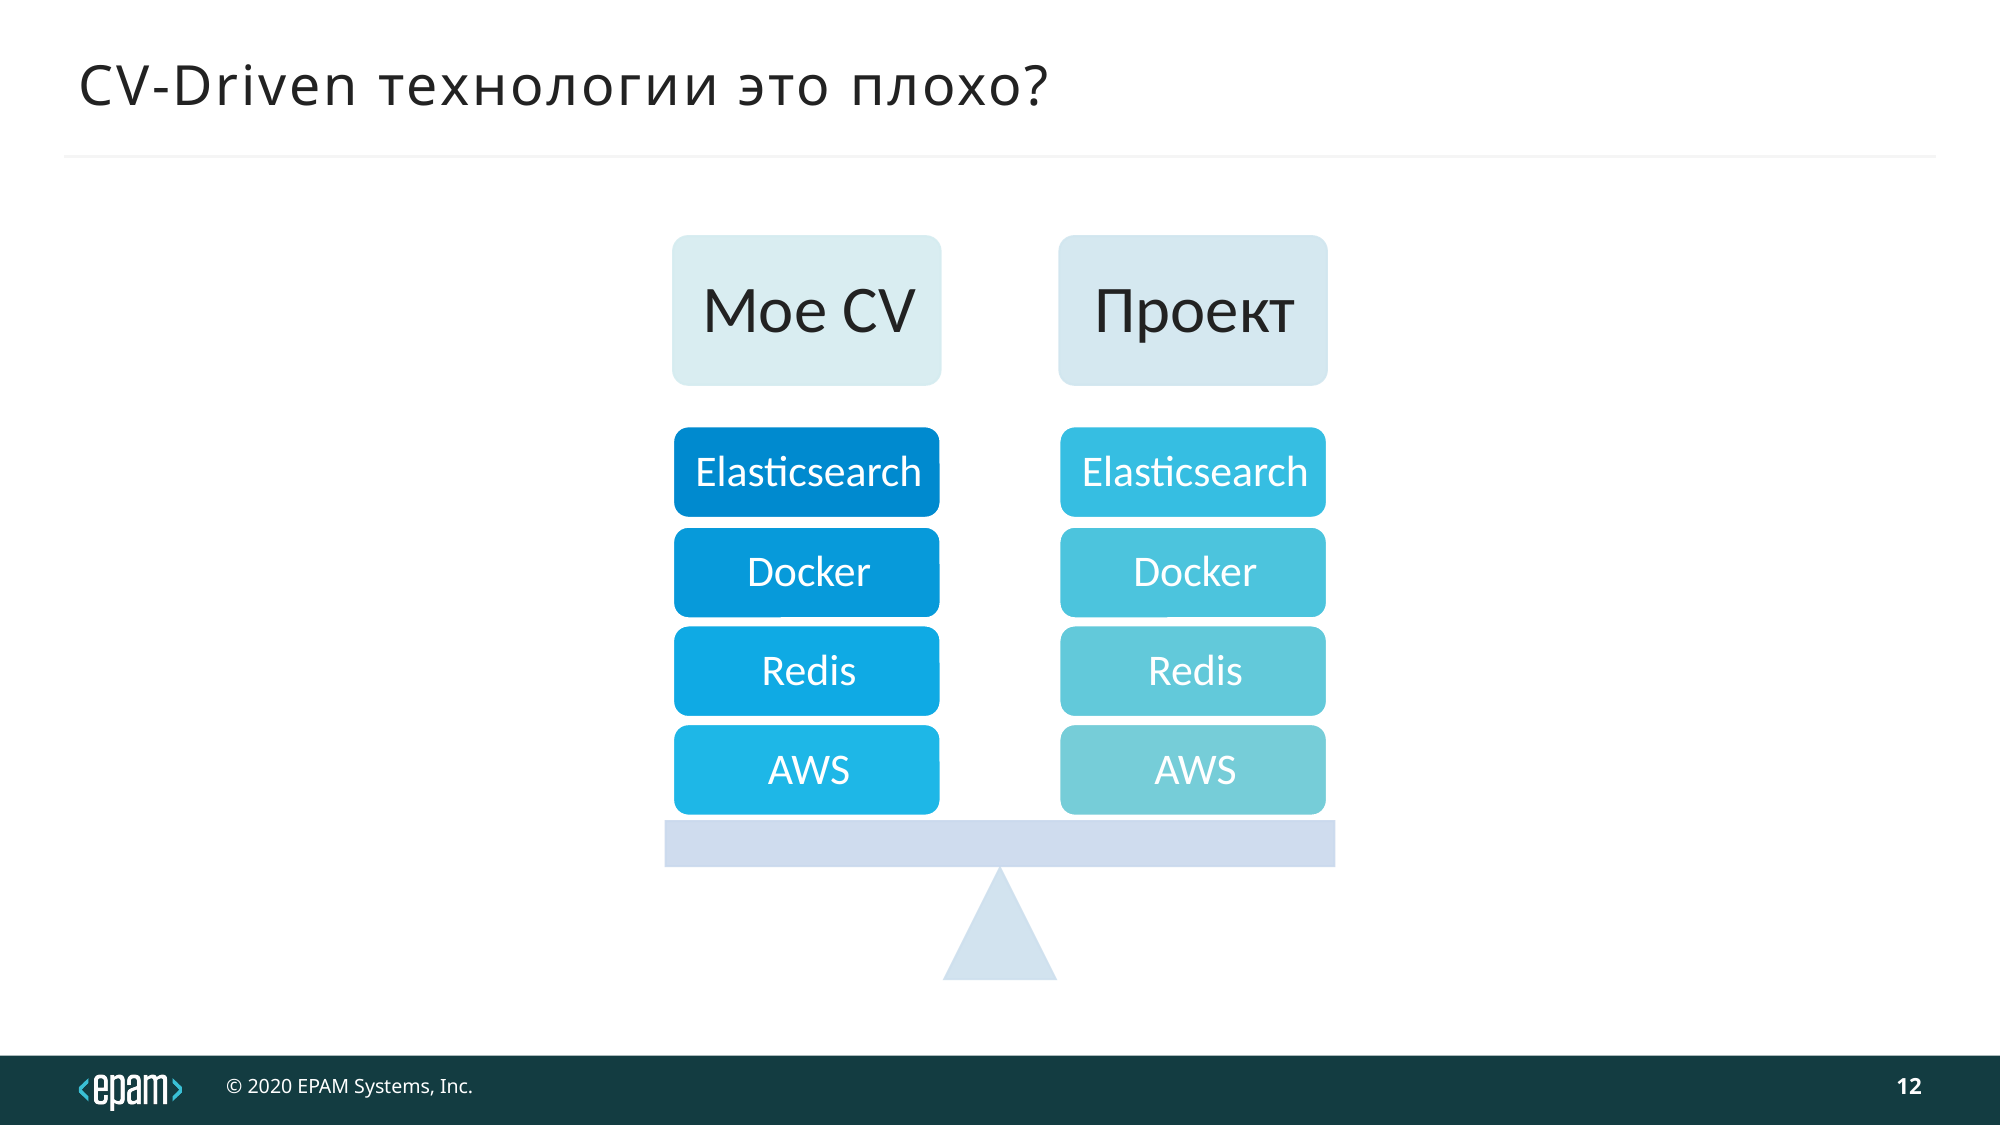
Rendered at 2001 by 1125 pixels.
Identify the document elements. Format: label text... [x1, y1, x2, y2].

slide_number 12 [1621, 1055, 1922, 1125]
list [78, 236, 1922, 980]
title CV-Driven технологии это плохо? [78, 50, 1922, 116]
